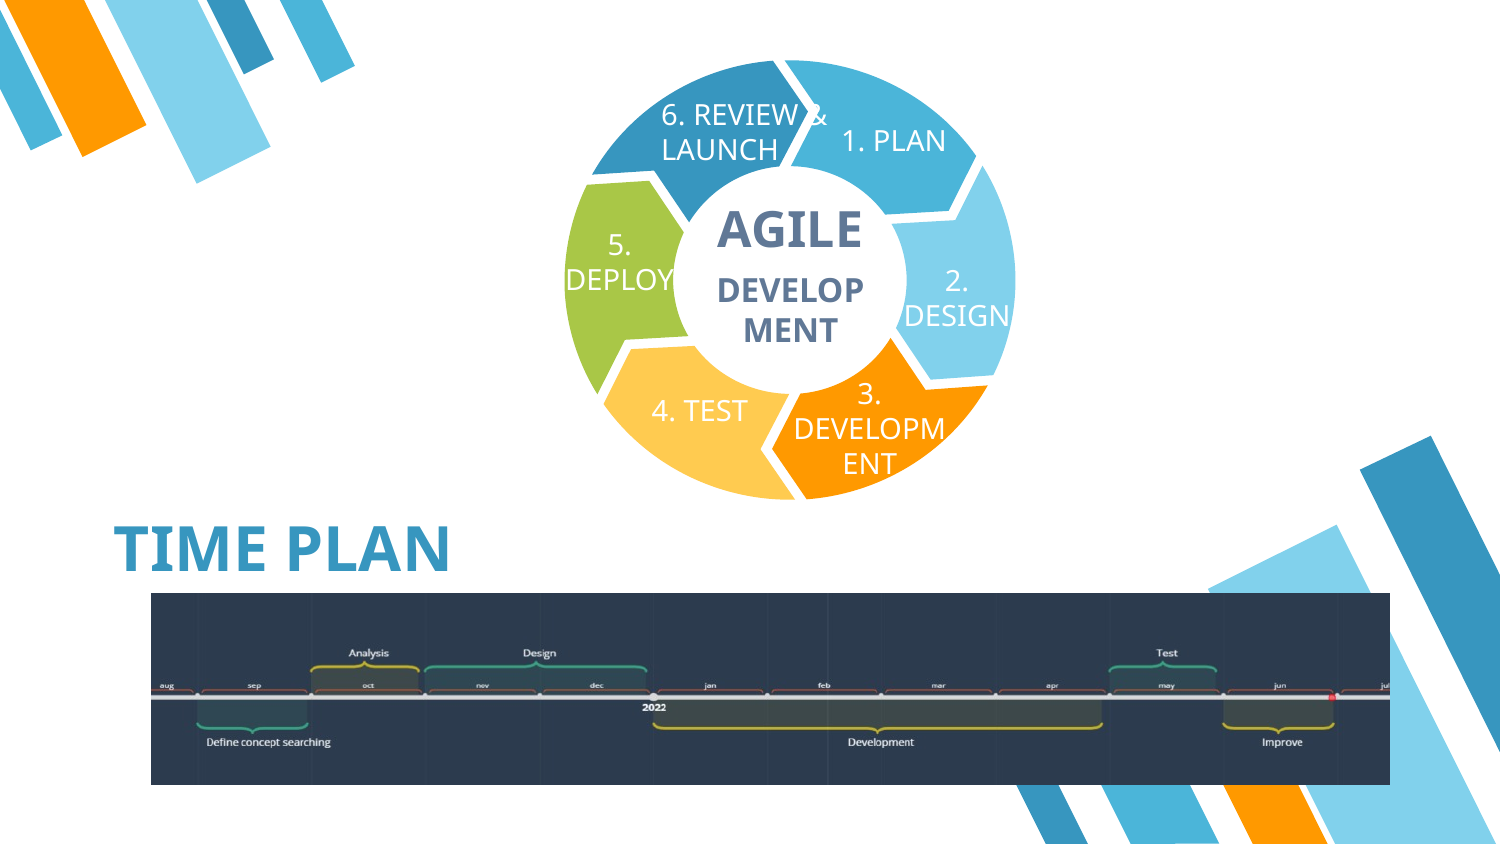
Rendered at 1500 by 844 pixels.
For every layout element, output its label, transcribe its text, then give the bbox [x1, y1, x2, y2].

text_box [562, 58, 1018, 87]
text_box TIME PLAN [99, 501, 469, 592]
picture [150, 593, 1390, 786]
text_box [544, 88, 1035, 455]
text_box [562, 463, 1018, 502]
